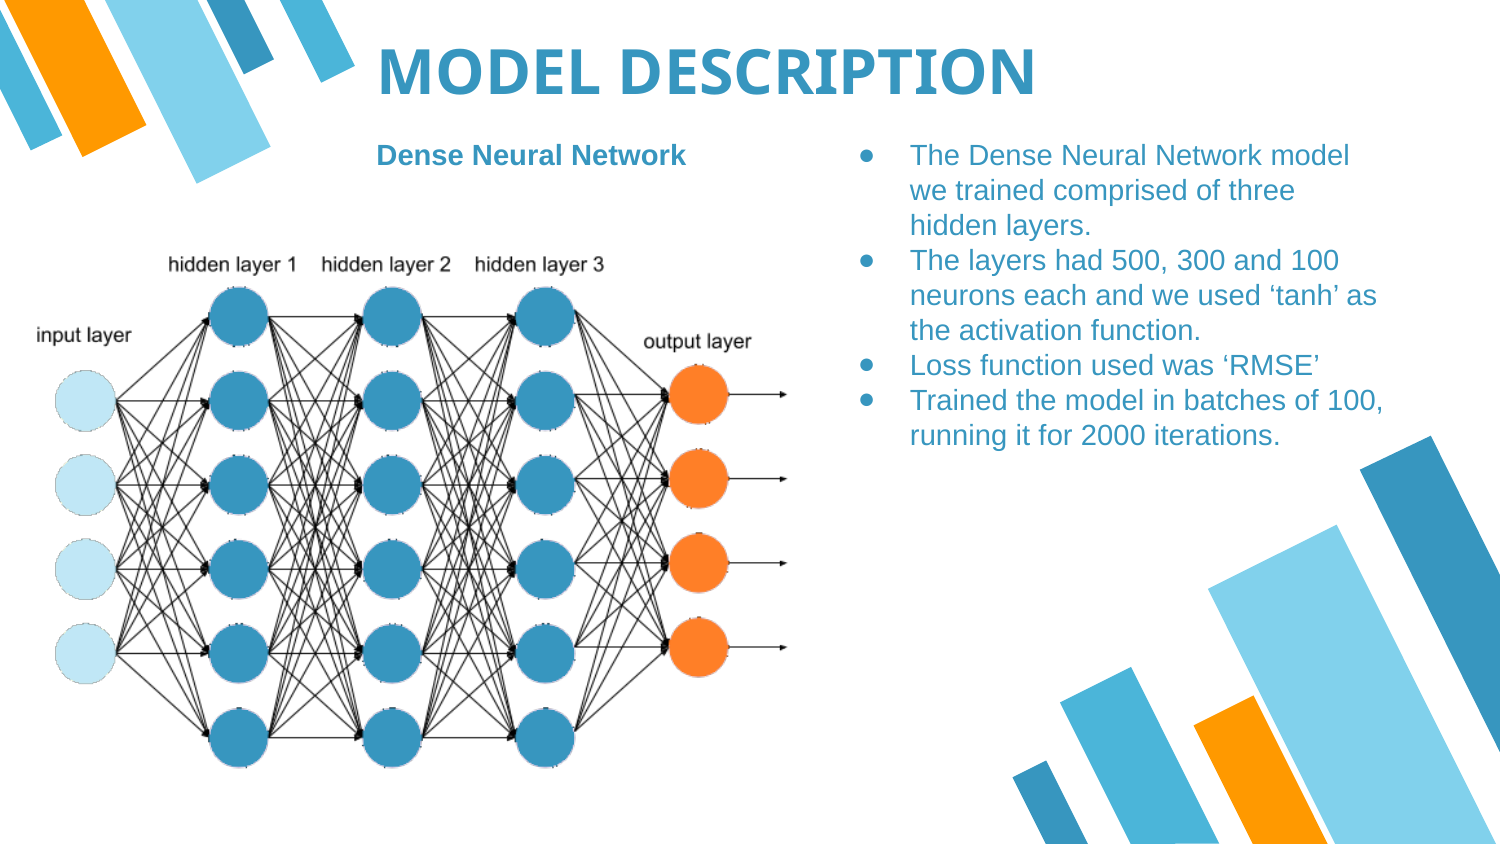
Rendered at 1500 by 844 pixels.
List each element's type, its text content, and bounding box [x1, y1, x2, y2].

picture [0, 219, 846, 789]
text_box The Dense Neural Network model we trained comprised of three hidden layers. The layers had 500, 300 and 100 neurons each and we used ‘tanh’ as the activation function. Loss function used was ‘RMSE’ Trained the model in batches of 100, running it for 2000 iterations. [819, 121, 1402, 513]
text_box Dense Neural Network [361, 121, 819, 185]
title MODEL DESCRIPTION [361, 9, 1307, 121]
